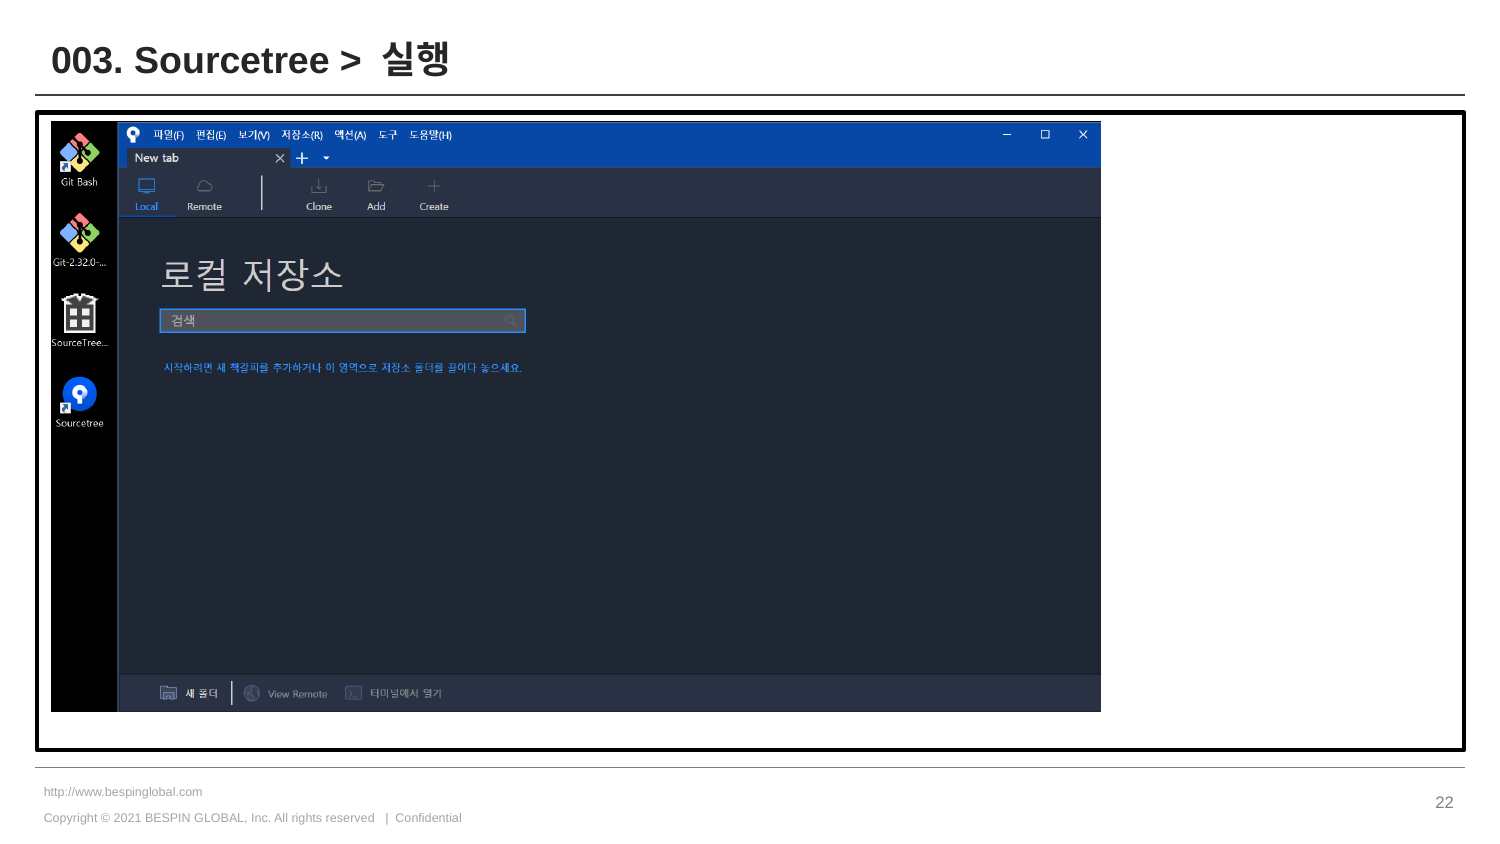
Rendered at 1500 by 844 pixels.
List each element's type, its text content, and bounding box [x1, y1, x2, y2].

picture [50, 120, 1102, 712]
text_box [36, 112, 1465, 751]
title 003. Sourcetree > 실행 [51, 30, 1380, 94]
